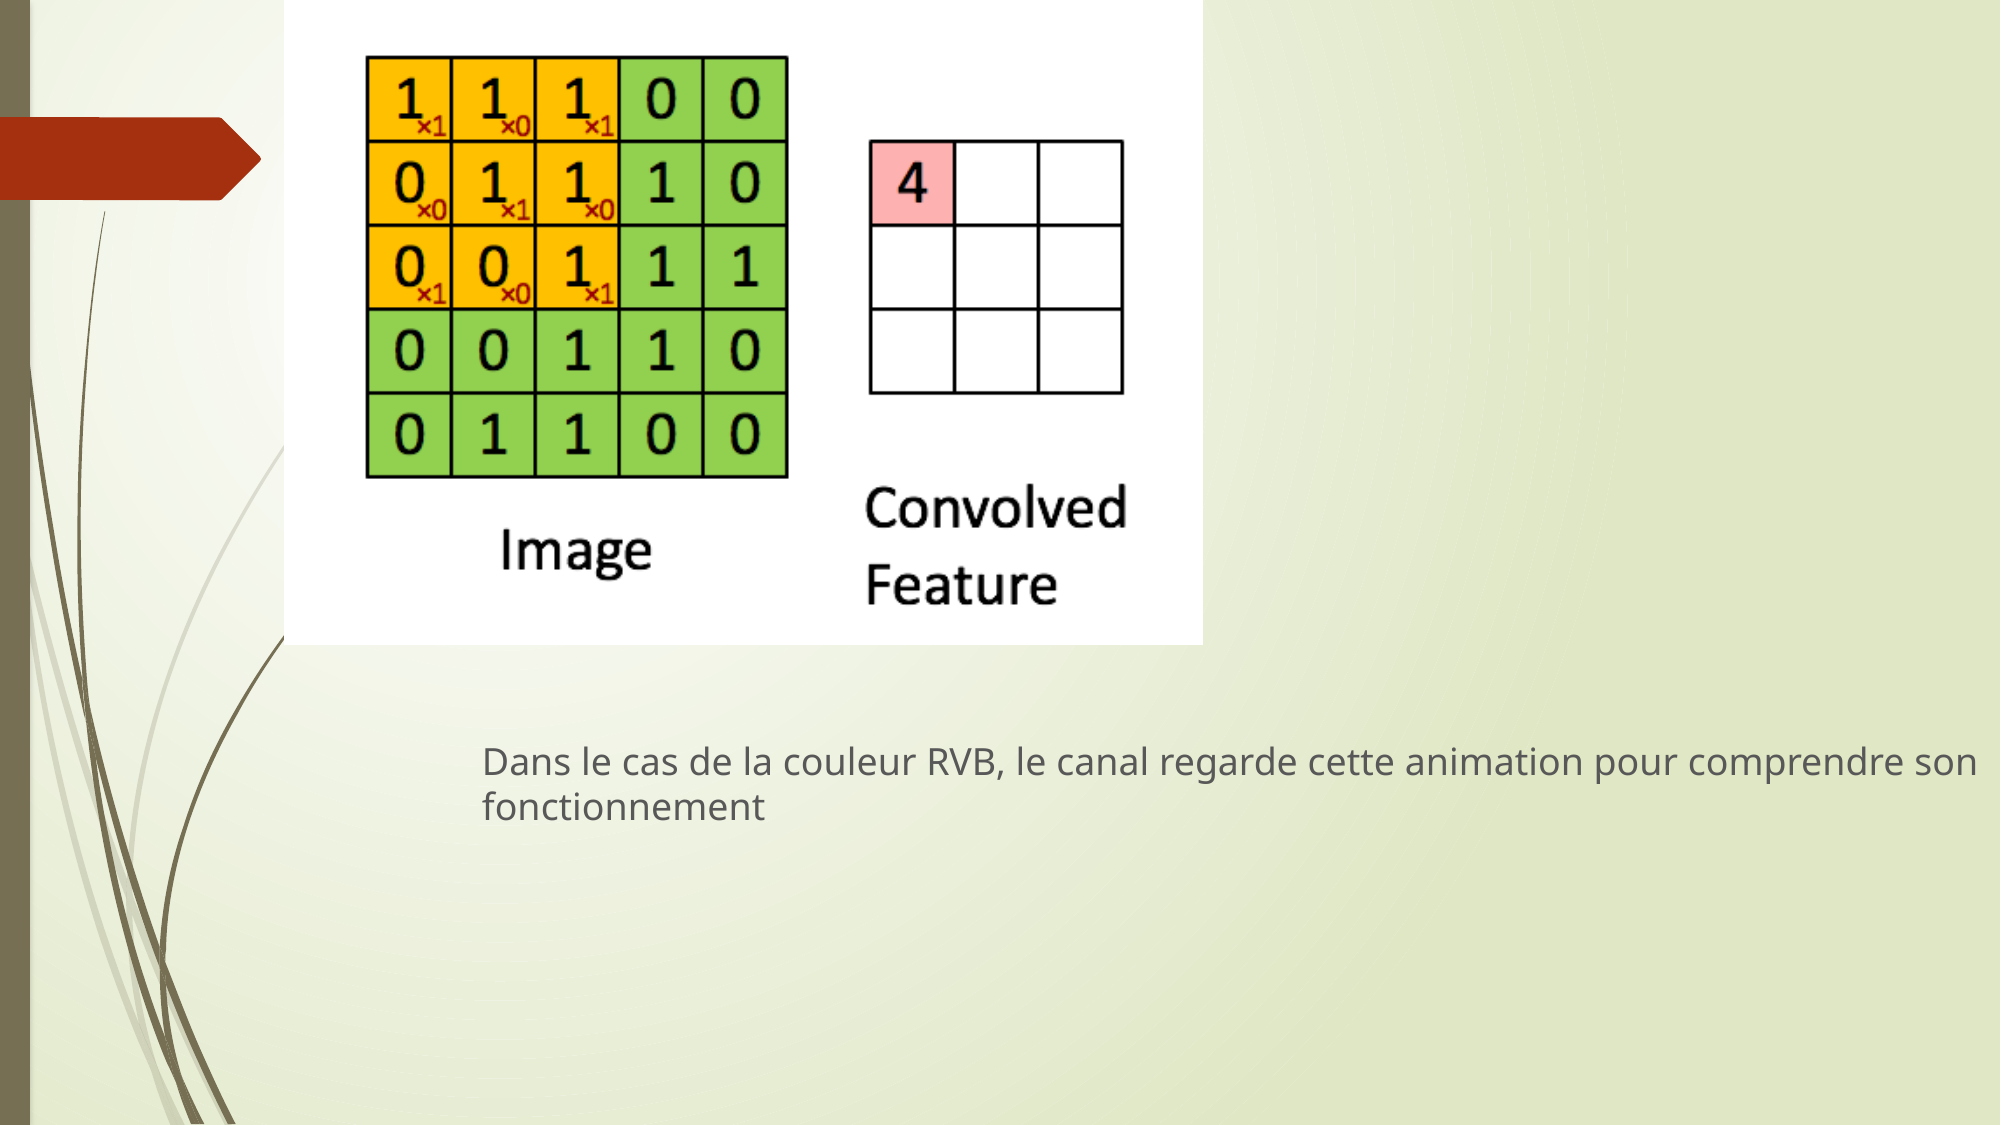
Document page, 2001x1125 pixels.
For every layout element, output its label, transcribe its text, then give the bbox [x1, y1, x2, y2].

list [284, 0, 1203, 645]
text_box Dans le cas de la couleur RVB, le canal regarde cette animation pour comprendre son fonctionnement [466, 730, 2000, 926]
